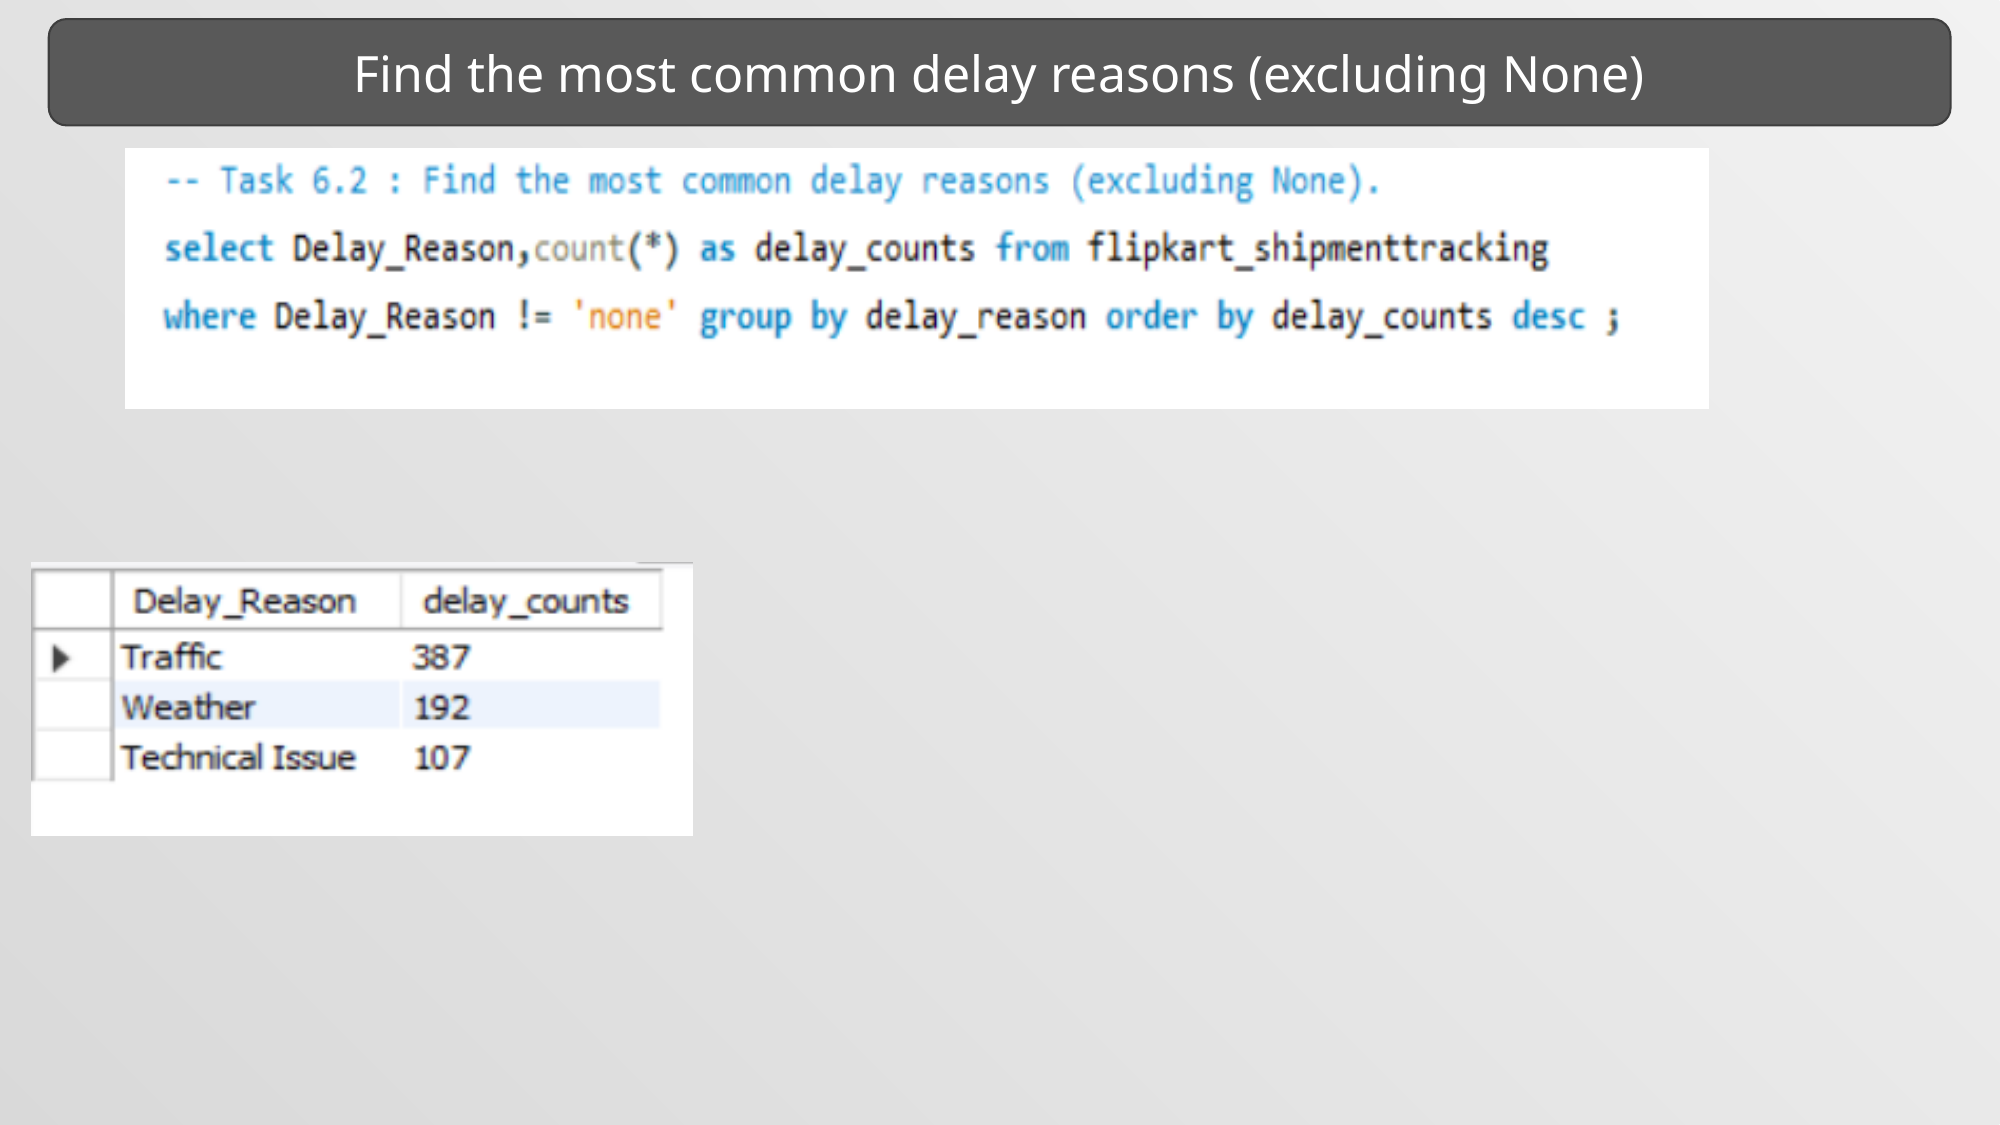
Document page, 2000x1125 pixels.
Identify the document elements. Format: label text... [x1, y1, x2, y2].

text_box Find the most common delay reasons (excluding None) [47, 18, 1952, 127]
picture [125, 148, 1709, 409]
picture [31, 562, 693, 836]
